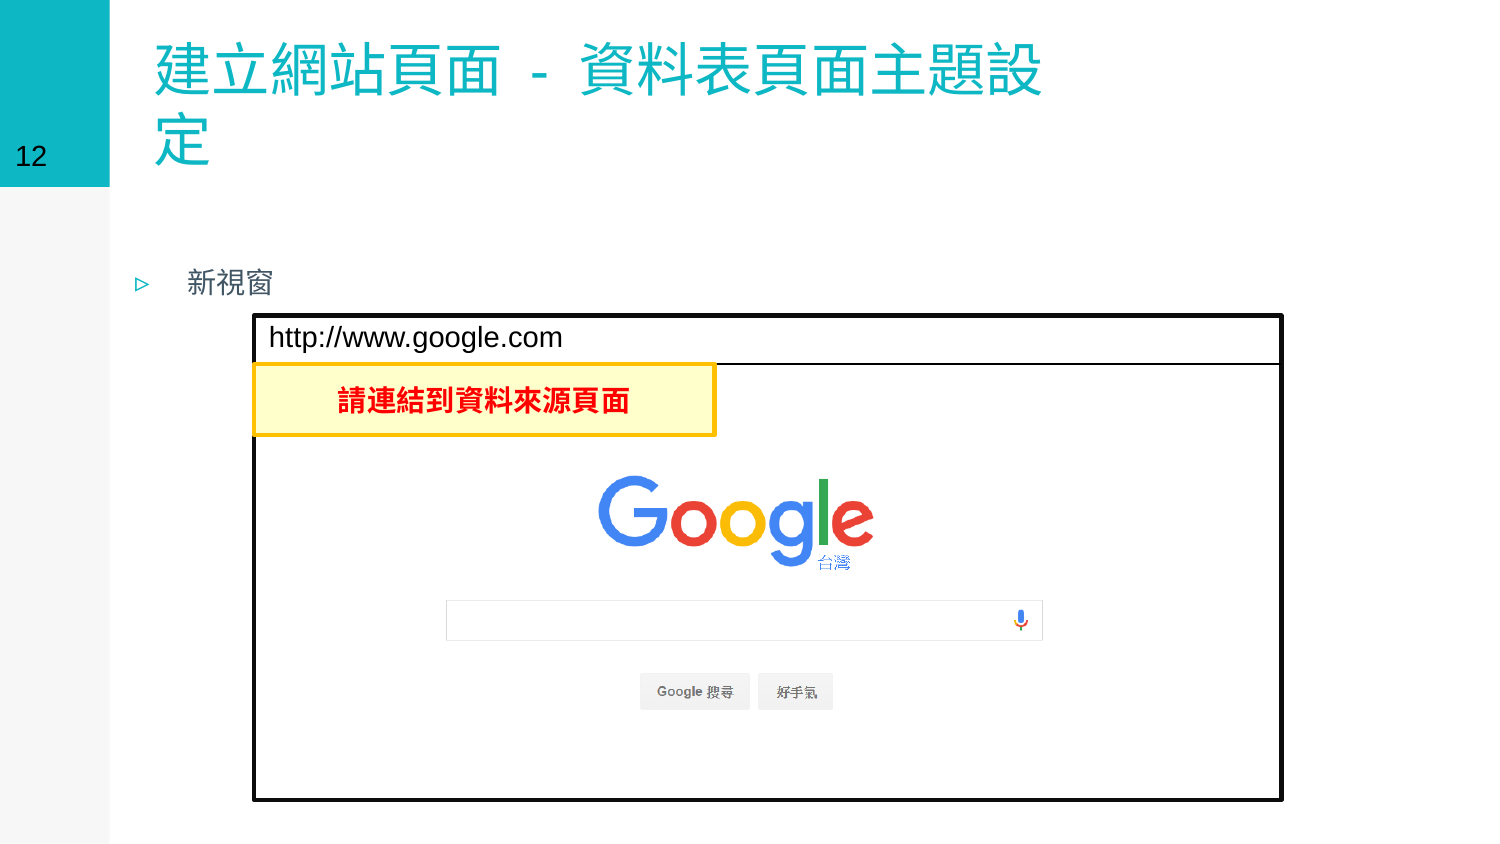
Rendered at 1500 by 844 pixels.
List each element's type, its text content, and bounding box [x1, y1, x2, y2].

picture [300, 398, 1250, 779]
text_box [253, 374, 1282, 800]
text_box http://www.google.com [253, 303, 1500, 374]
title 建立網站頁面 - 資料表頁面主題設定 [138, 0, 1104, 188]
list 新視窗 [97, 231, 476, 844]
slide_number 12 [0, 0, 110, 187]
text_box 請連結到資料來源頁面 [253, 374, 715, 435]
